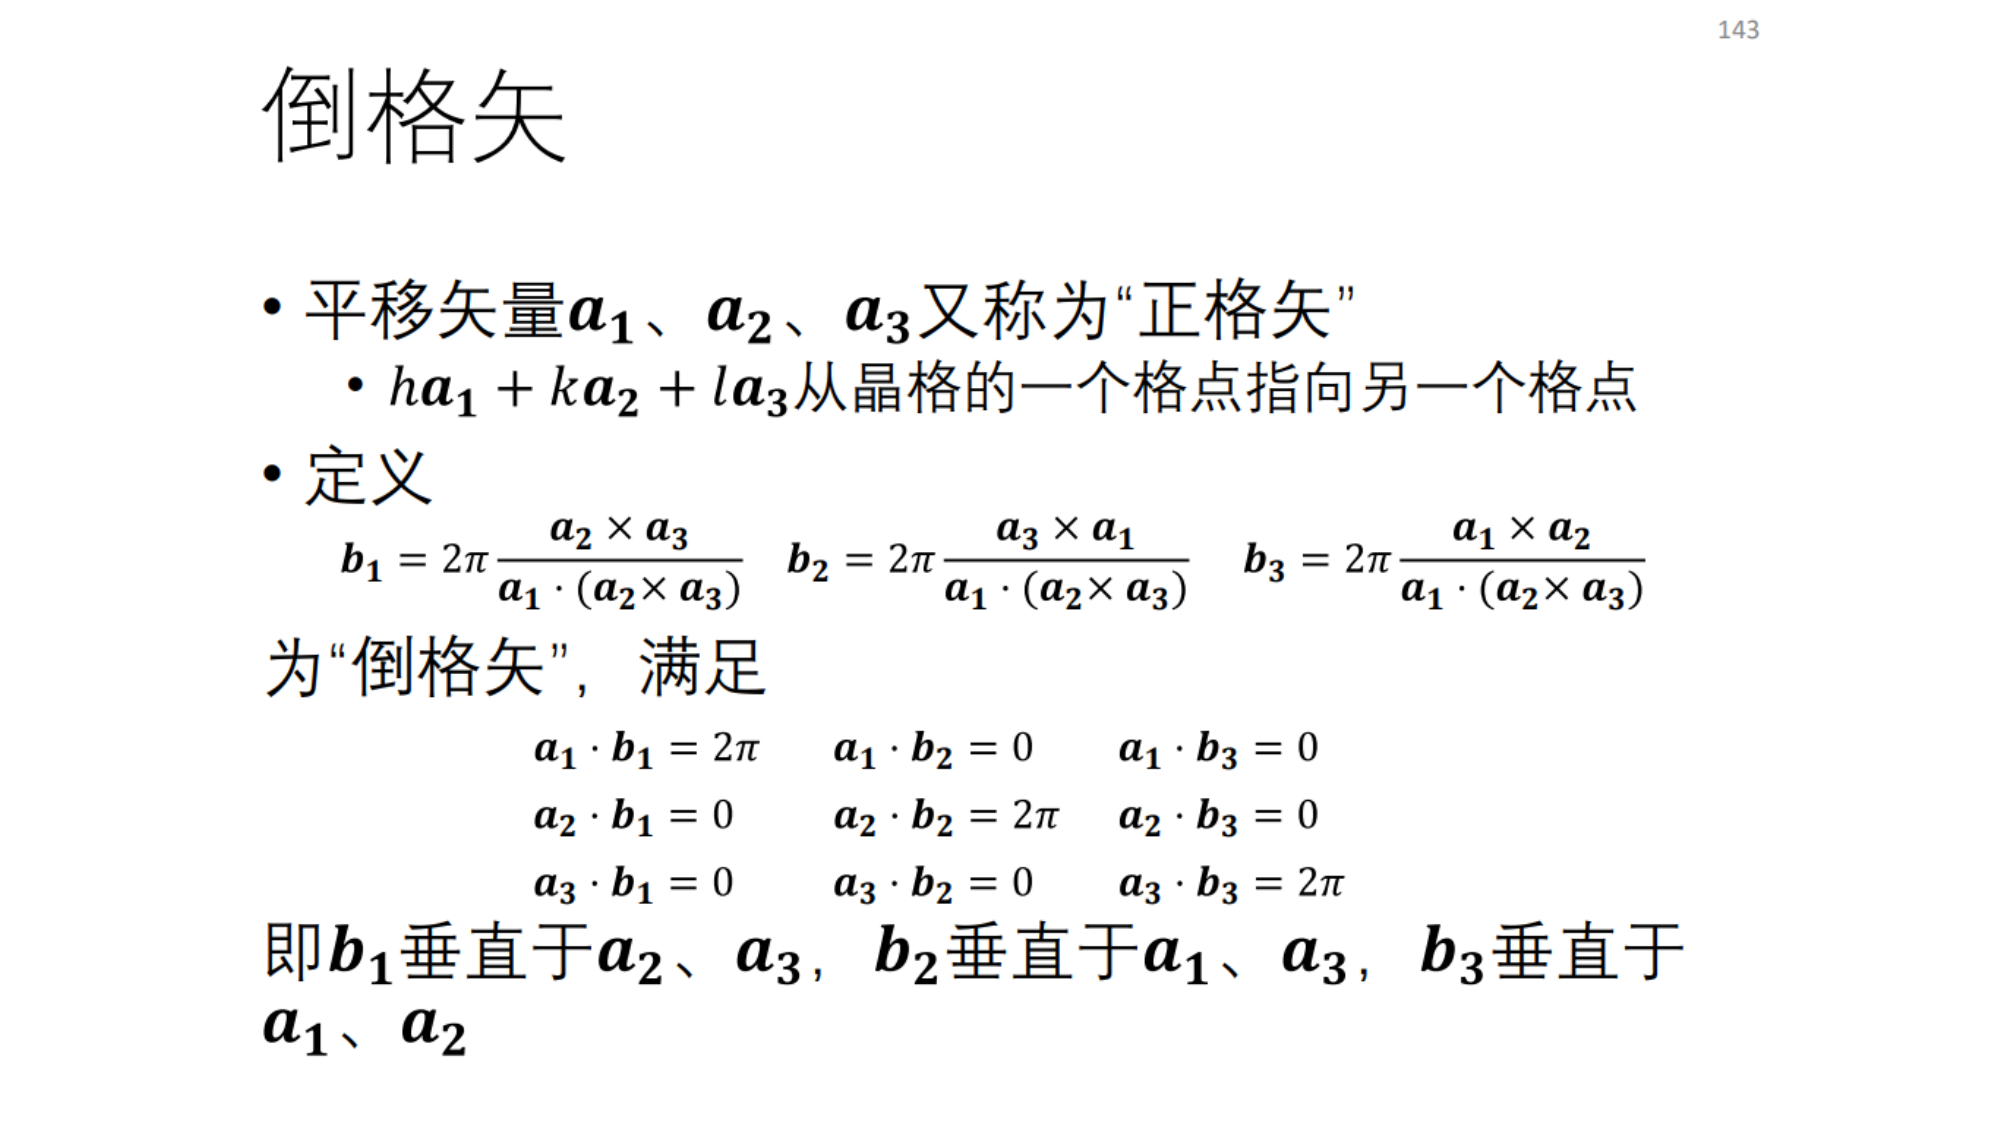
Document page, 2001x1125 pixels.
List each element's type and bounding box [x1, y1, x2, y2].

picture [205, 0, 1795, 1125]
